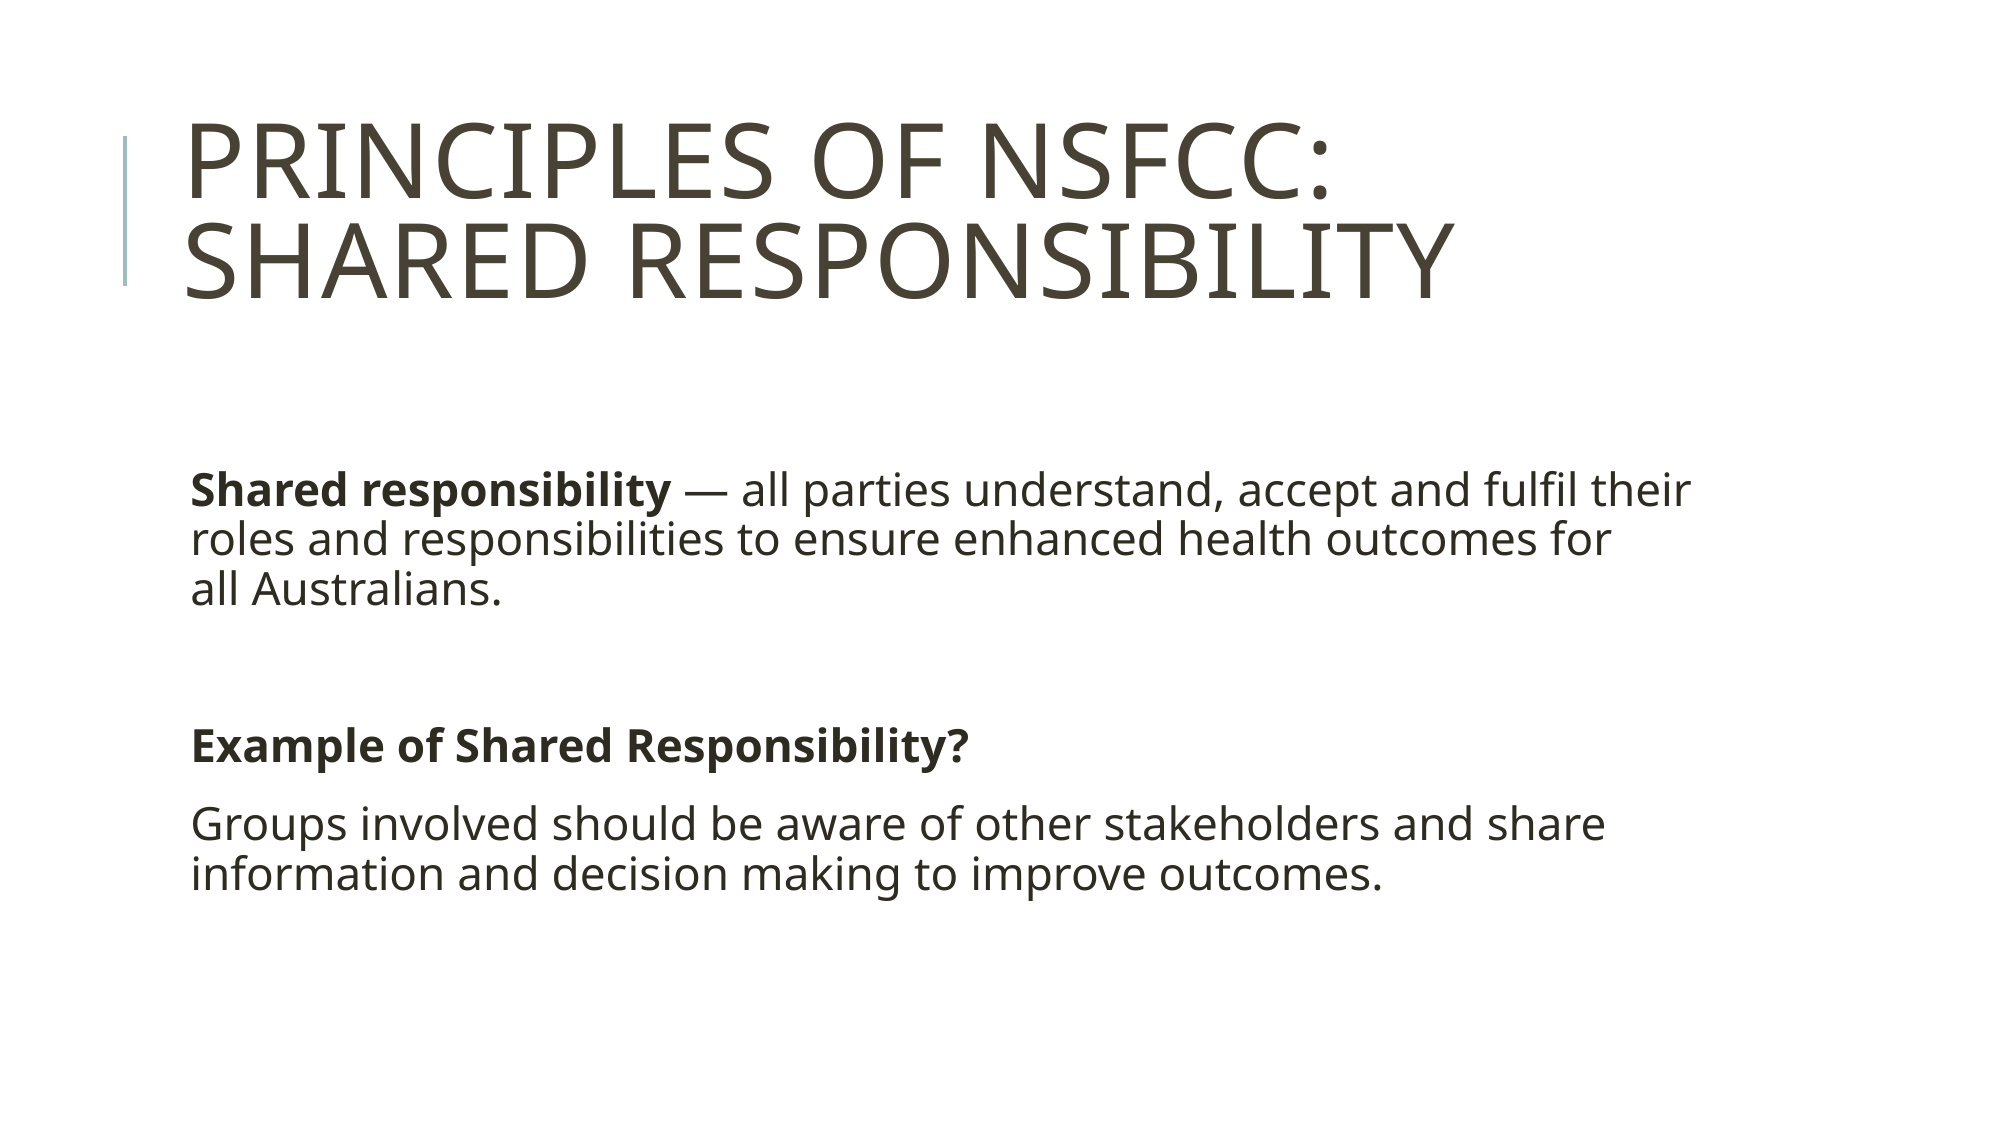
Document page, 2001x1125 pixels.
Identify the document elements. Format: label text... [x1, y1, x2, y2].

title Principles of nsfcc: shared responsibility [168, 96, 1763, 342]
list Shared responsibility — all parties understand, accept and fulfil their roles and responsibilities to ensure enhanced health outcomes for all Australians. Example of Shared Responsibility? Groups involved should be aware of other stakeholders and share information and decision making to improve outcomes. [168, 375, 1763, 1035]
